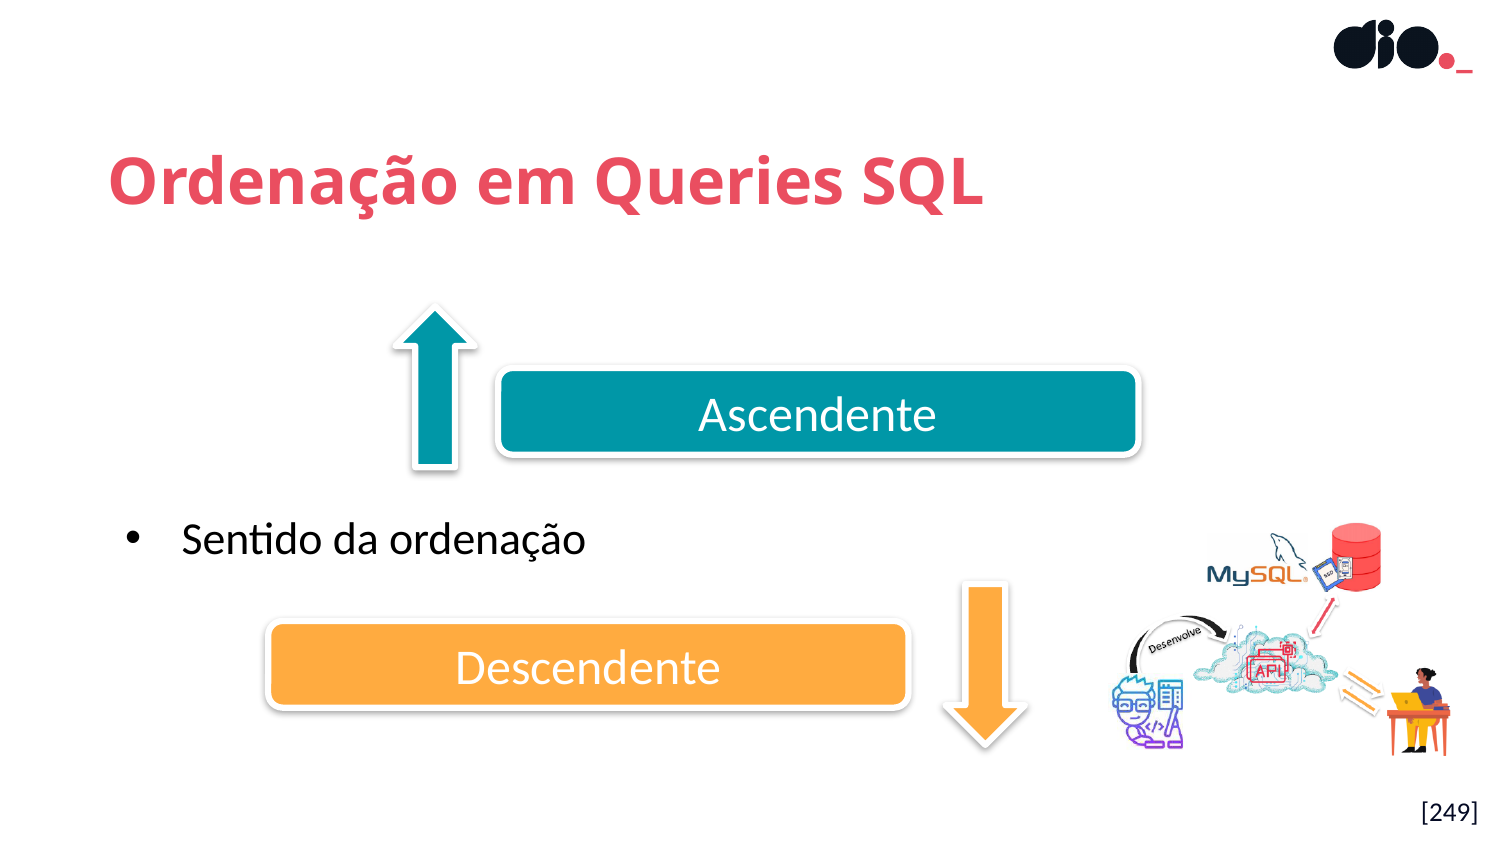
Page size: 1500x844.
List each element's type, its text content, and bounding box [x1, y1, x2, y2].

text_box Descendente [264, 617, 912, 711]
text_box Ascendente [494, 364, 1142, 458]
text_box [942, 580, 1028, 749]
picture [1099, 514, 1471, 762]
text_box Ordenação em Queries SQL [92, 104, 1395, 243]
picture [1333, 19, 1473, 74]
text_box Sentido da ordenação [110, 306, 1320, 759]
slide_number [249] [1403, 779, 1494, 844]
text_box [392, 303, 478, 471]
